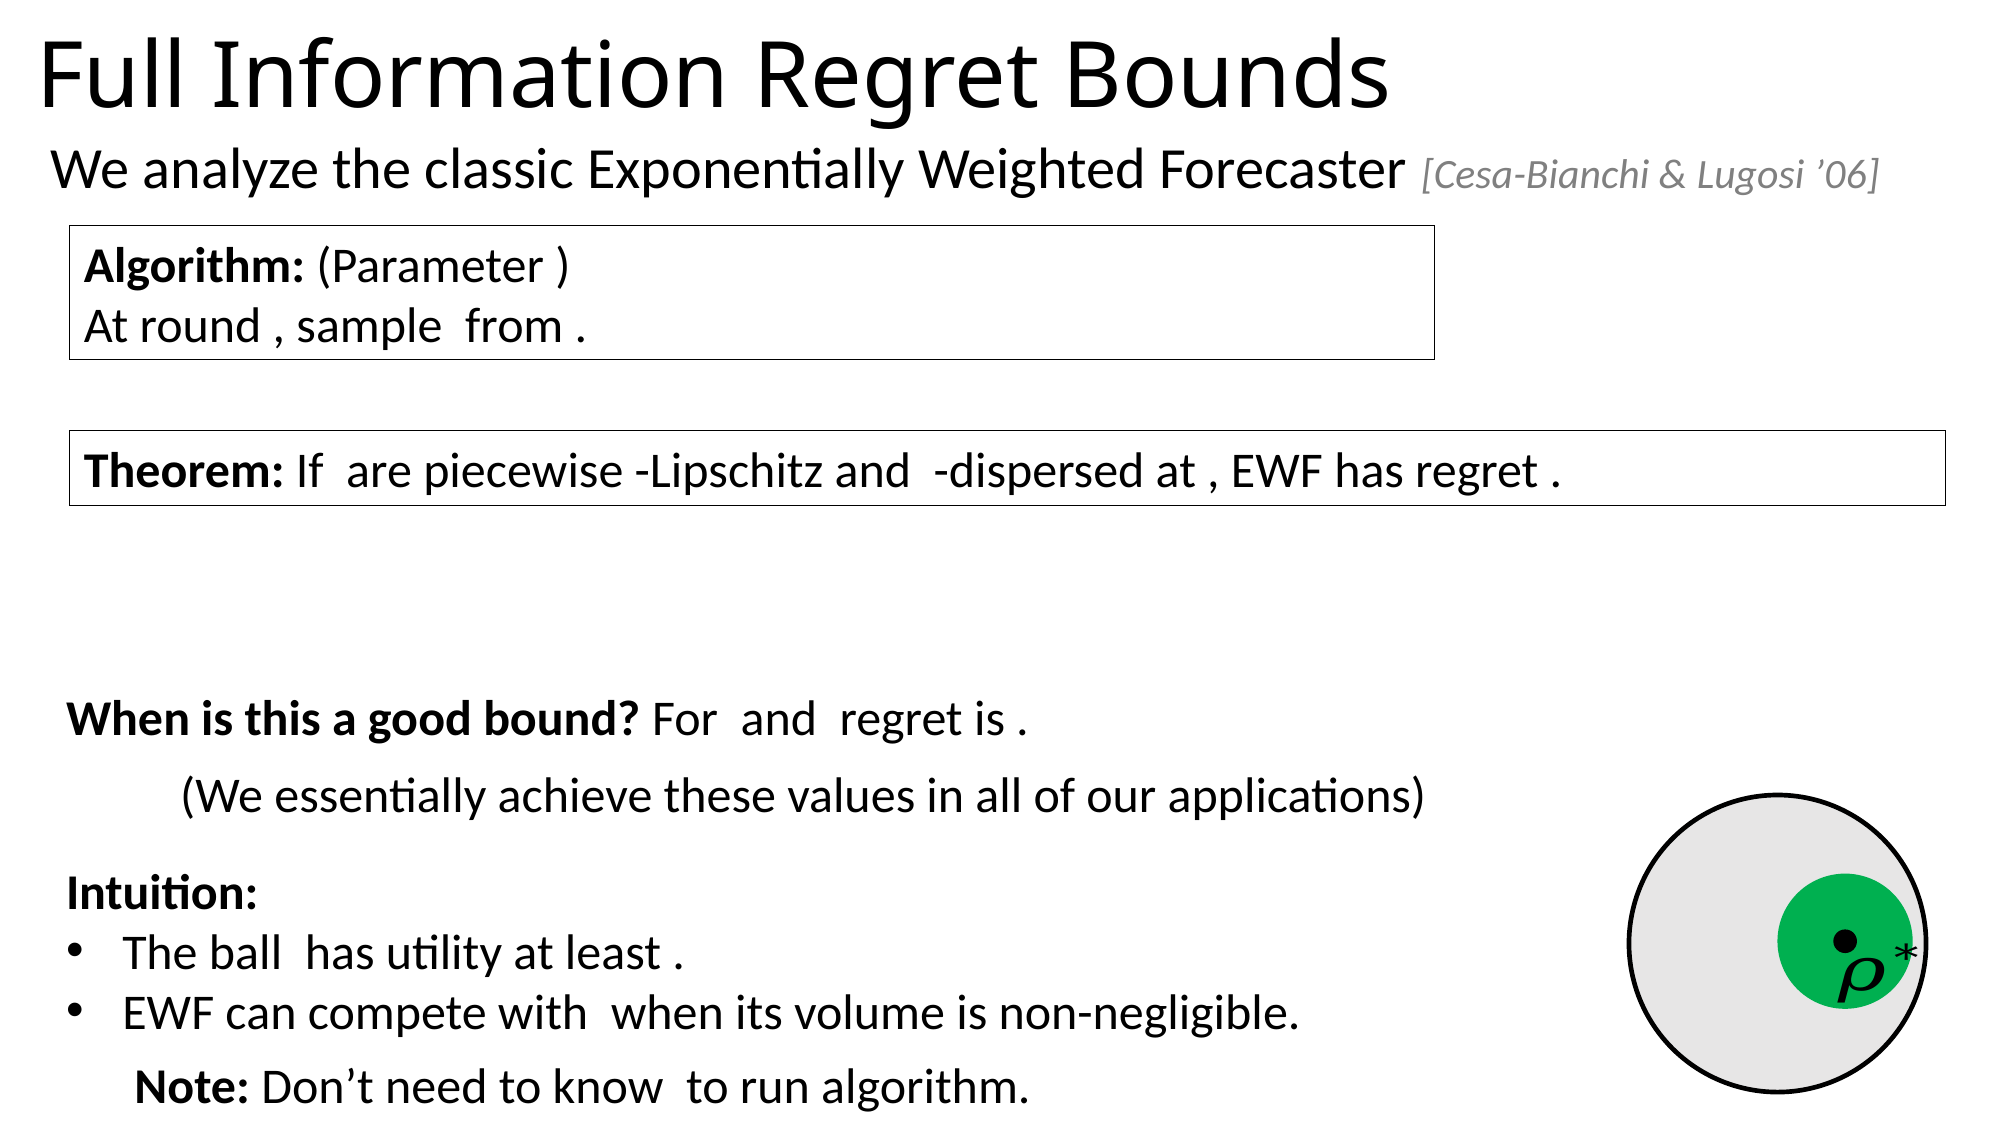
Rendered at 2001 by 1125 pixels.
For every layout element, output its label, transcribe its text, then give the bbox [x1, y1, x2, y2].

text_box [1628, 794, 1927, 1093]
title Full Information Regret Bounds [21, 16, 1979, 140]
text_box (We essentially achieve these values in all of our applications) [165, 755, 1442, 831]
text_box We analyze the classic Exponentially Weighted Forecaster [Cesa-Bianchi & Lugosi ’06] [36, 130, 1979, 207]
